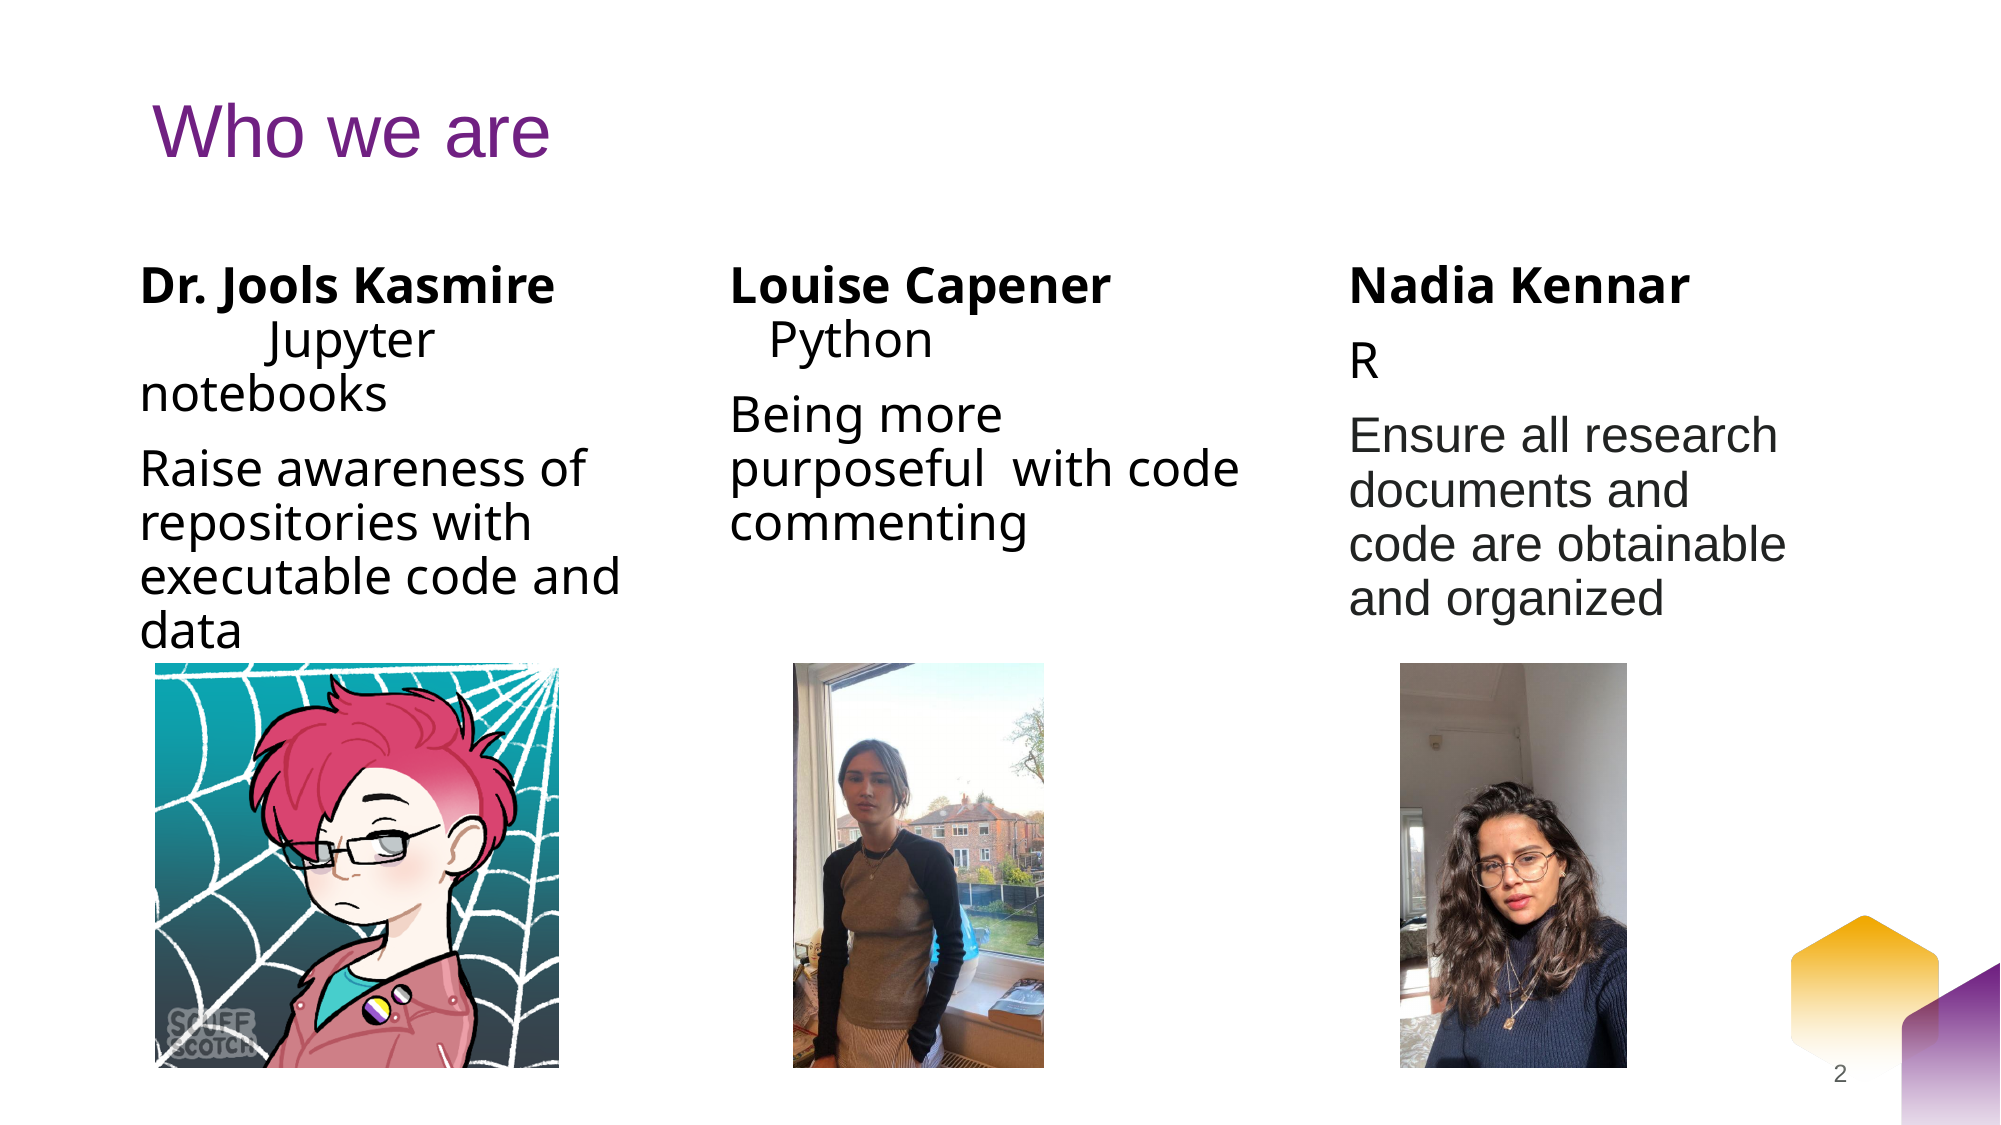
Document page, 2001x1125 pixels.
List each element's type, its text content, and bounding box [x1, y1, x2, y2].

picture [1400, 663, 1627, 1068]
list Dr. Jools Kasmire Jupyter notebooks Raise awareness of repositories with executable code and data [124, 252, 663, 952]
text_box Nadia Kennar R Ensure all research documents and code are obtainable and organized [1333, 252, 1825, 952]
picture [1746, 884, 2000, 1125]
picture [793, 663, 1044, 1068]
slide_number 2 [1412, 1042, 1863, 1103]
title Who we are [137, 88, 1775, 179]
picture [155, 663, 559, 1068]
text_box Louise Capener Python Being more purposeful with code commenting [714, 252, 1265, 952]
